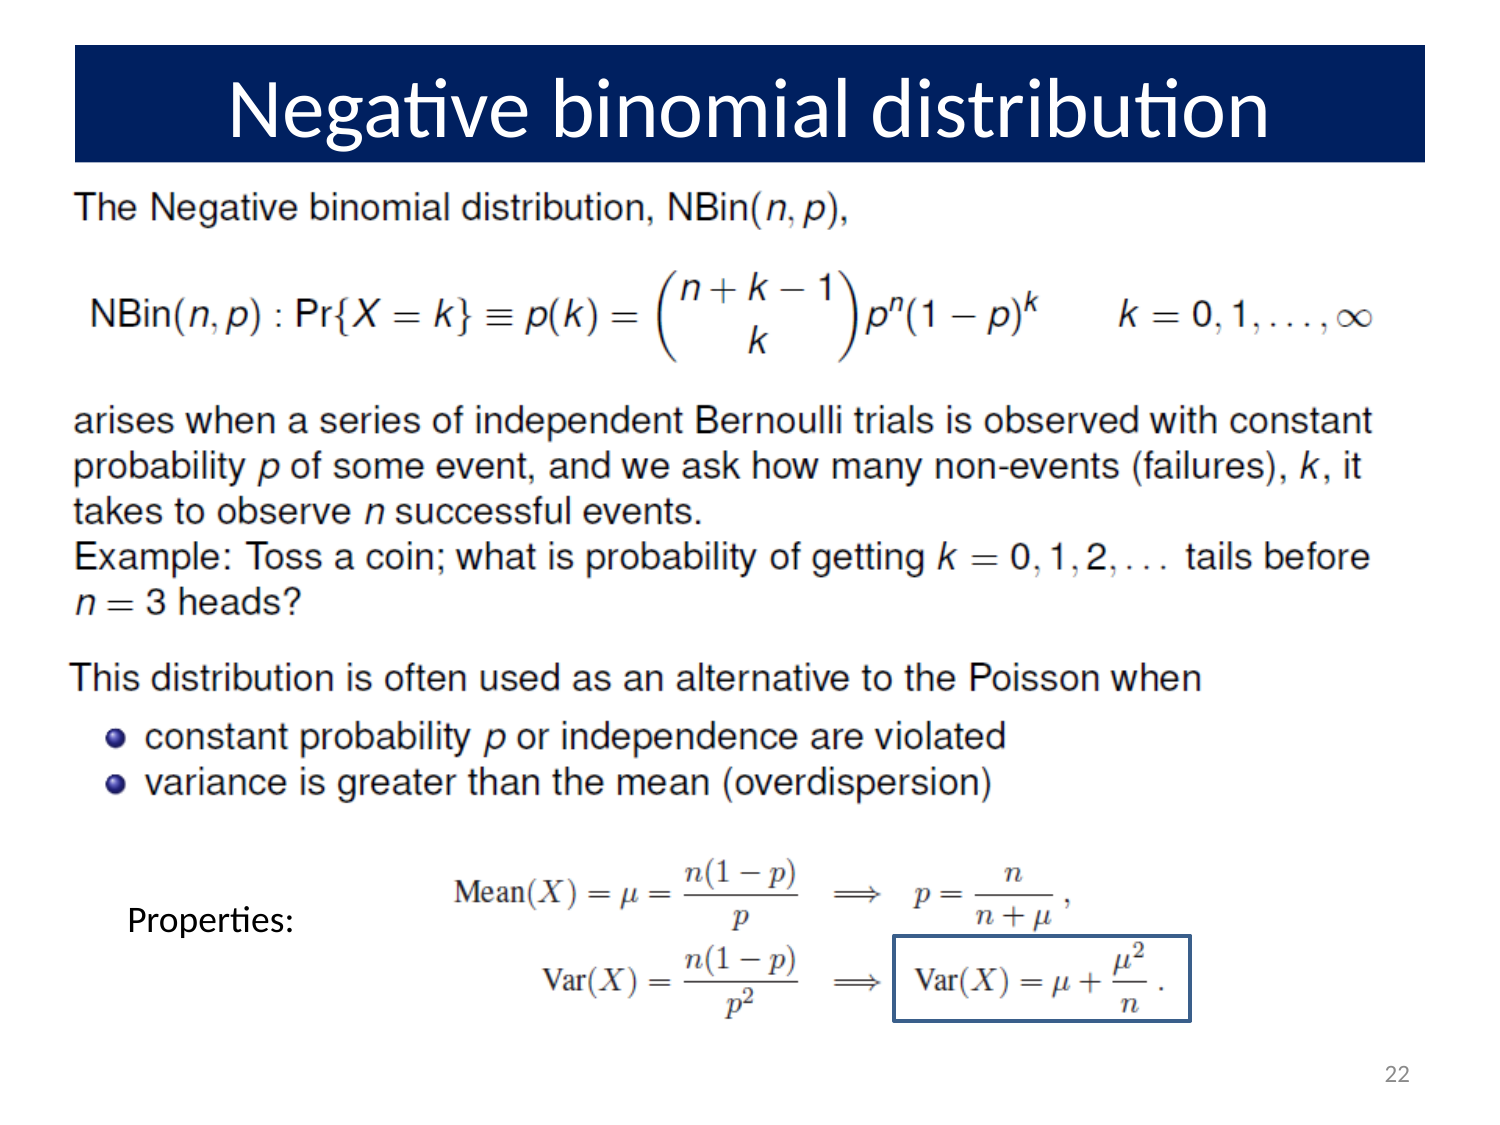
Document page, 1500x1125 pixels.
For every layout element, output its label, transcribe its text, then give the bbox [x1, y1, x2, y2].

slide_number 22 [1074, 1042, 1425, 1103]
text_box Properties: [112, 887, 363, 948]
picture [62, 183, 1404, 624]
picture [62, 655, 1404, 811]
title Negative binomial distribution [75, 45, 1425, 163]
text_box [437, 841, 1191, 1038]
